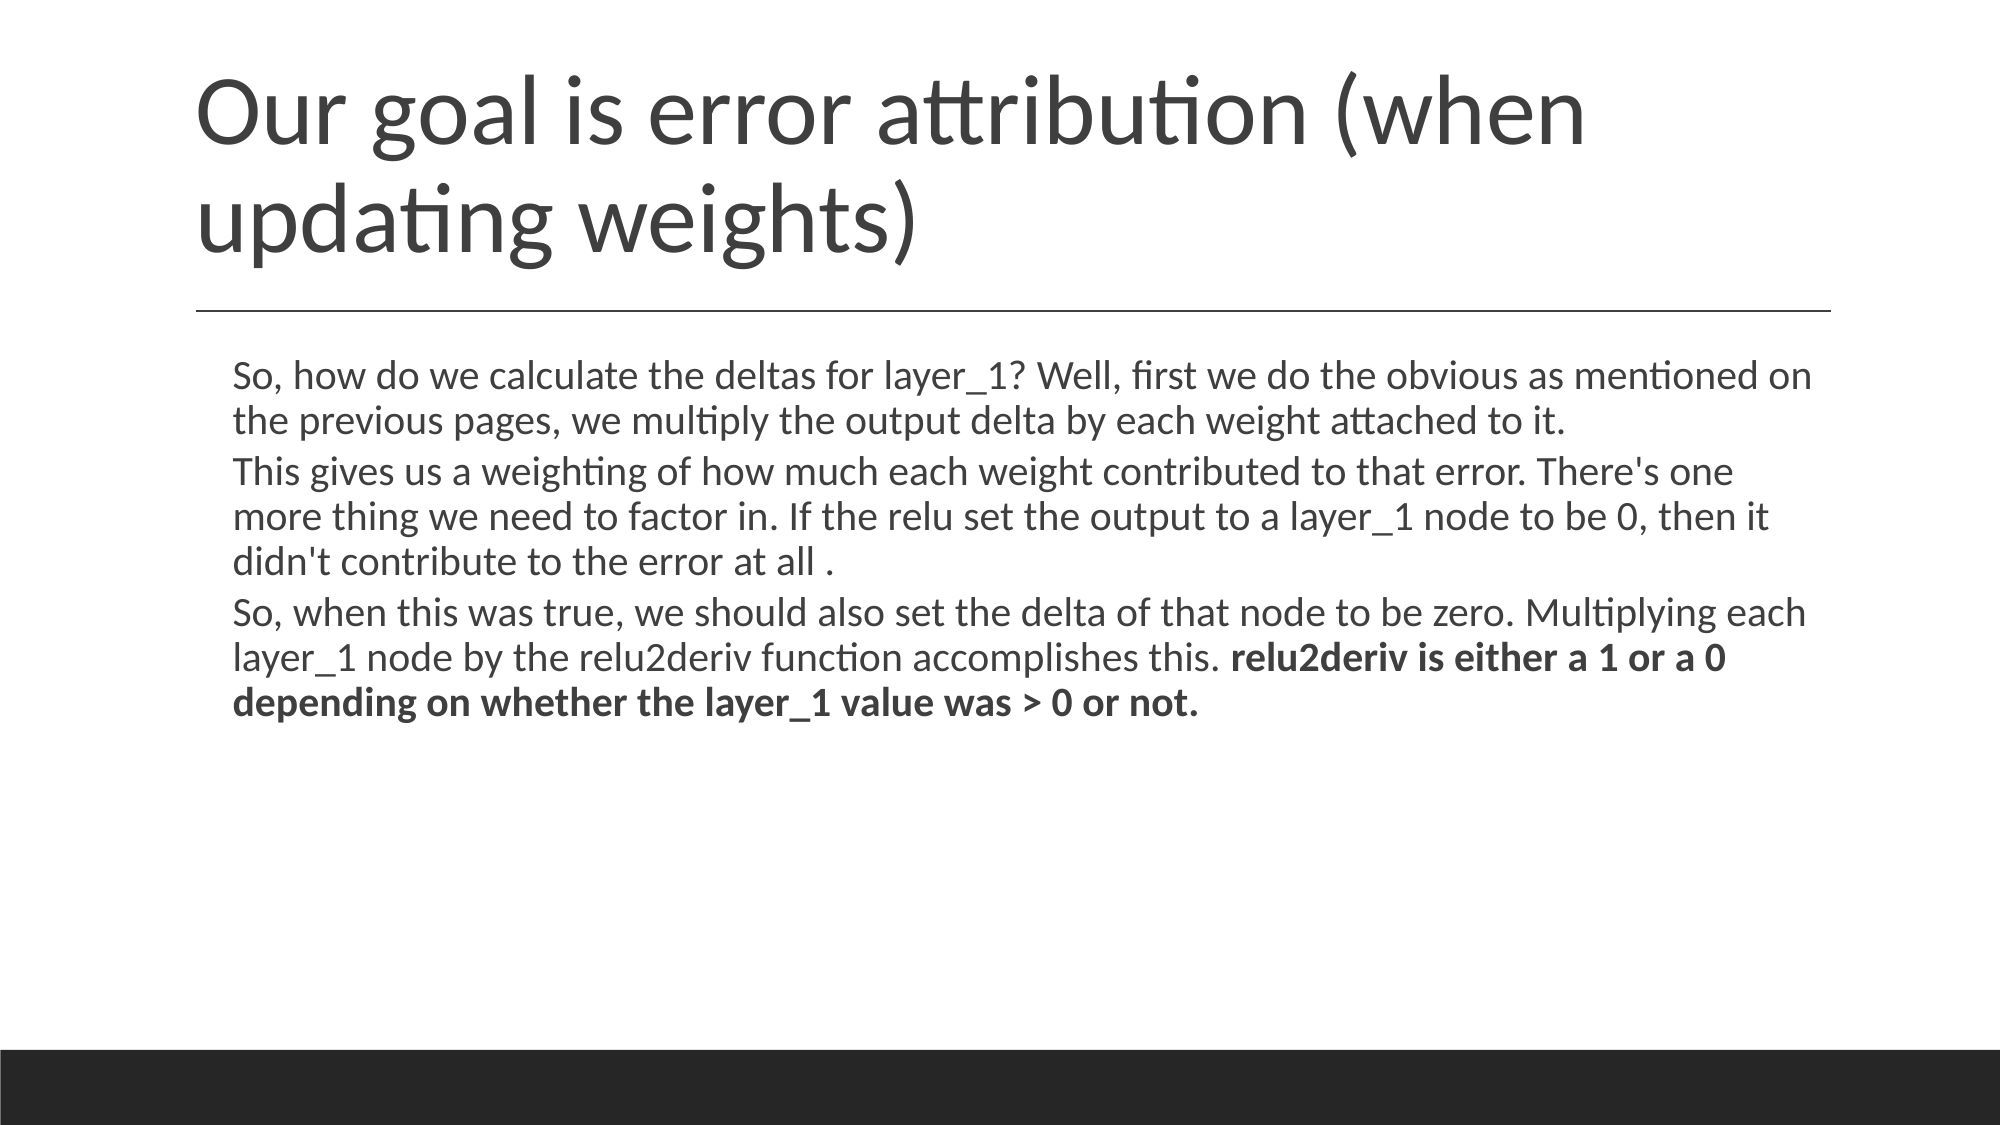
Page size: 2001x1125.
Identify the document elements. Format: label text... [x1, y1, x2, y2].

title Our goal is error attribution (when updating weights) [180, 47, 1830, 285]
list So, how do we calculate the deltas for layer_1? Well, first we do the obvious as mentioned on the previous pages, we multiply the output delta by each weight attached to it. This gives us a weighting of how much each weight contributed to that error. There's one more thing we need to factor in. If the relu set the output to a layer_1 node to be 0, then it didn't contribute to the error at all . So, when this was true, we should also set the delta of that node to be zero. Multiplying each layer_1 node by the relu2deriv function accomplishes this. relu2deriv is either a 1 or a 0 depending on whether the layer_1 value was > 0 or not. [180, 345, 1830, 963]
